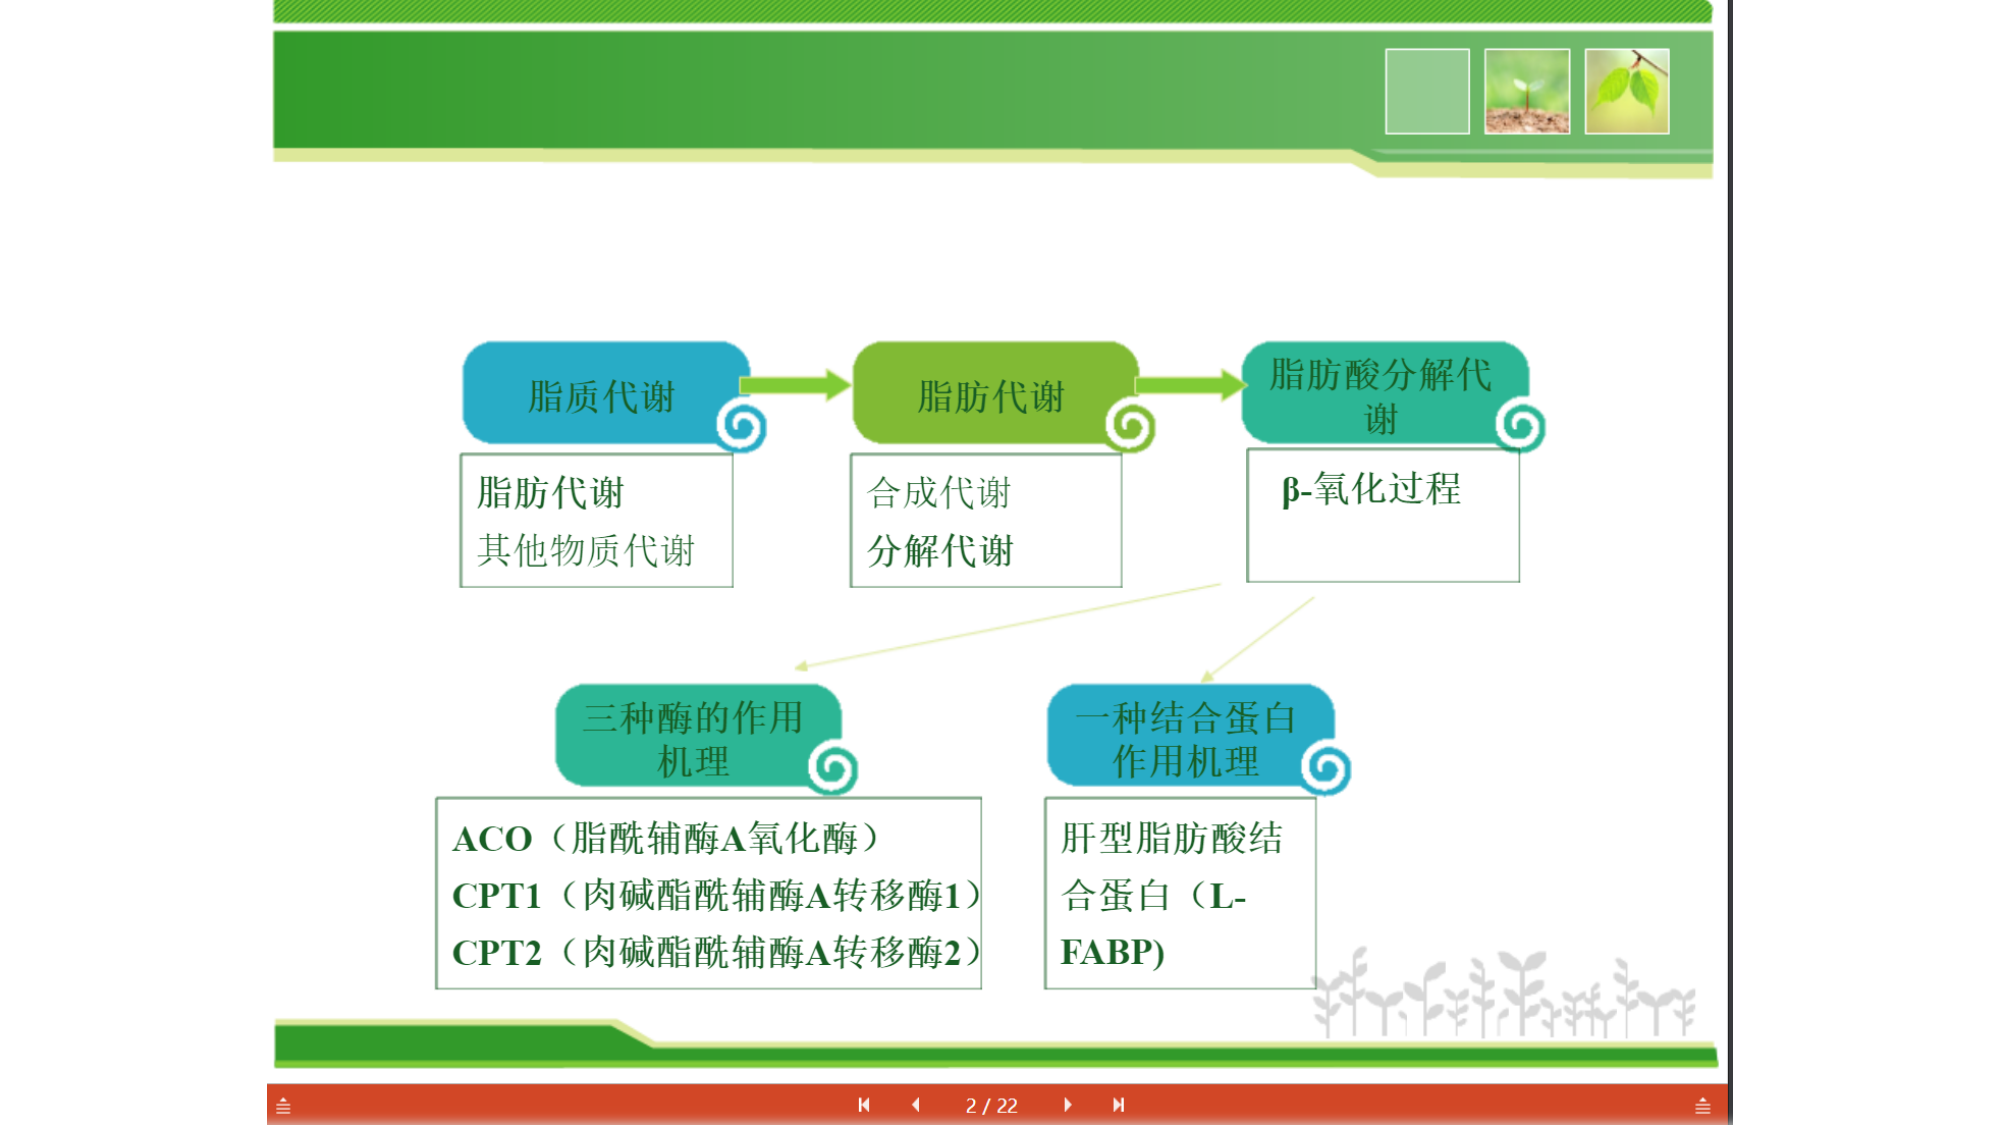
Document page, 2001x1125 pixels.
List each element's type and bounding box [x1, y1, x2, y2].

picture [267, 0, 1733, 1125]
